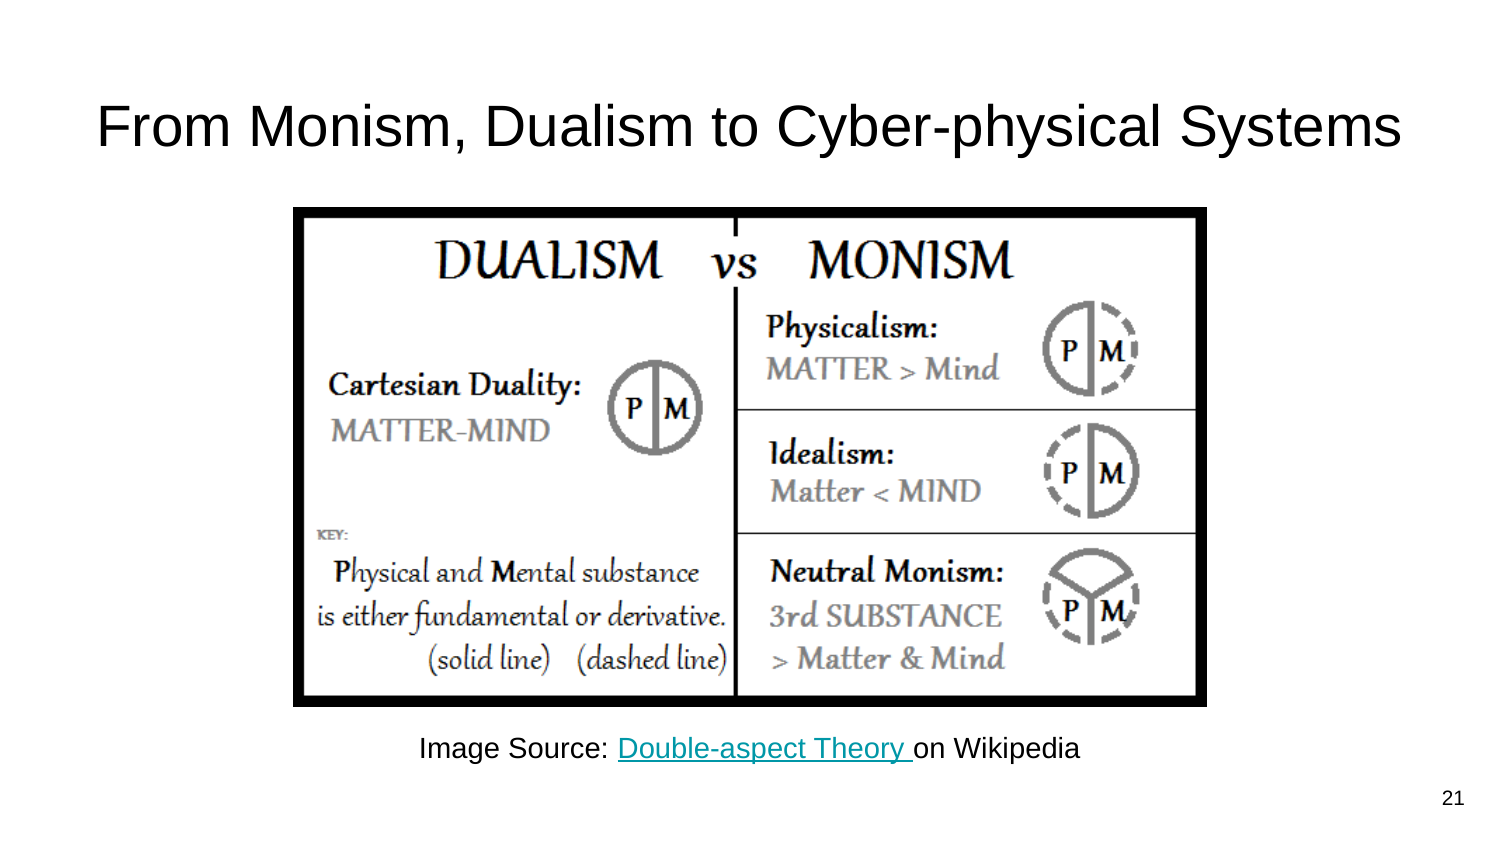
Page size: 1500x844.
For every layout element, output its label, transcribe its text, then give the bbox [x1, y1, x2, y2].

text_box Image Source: Double-aspect Theory on Wikipedia [404, 722, 1096, 772]
title From Monism, Dualism to Cyber-physical Systems [51, 72, 1449, 167]
picture [292, 207, 1207, 708]
slide_number 21 [1389, 764, 1480, 830]
